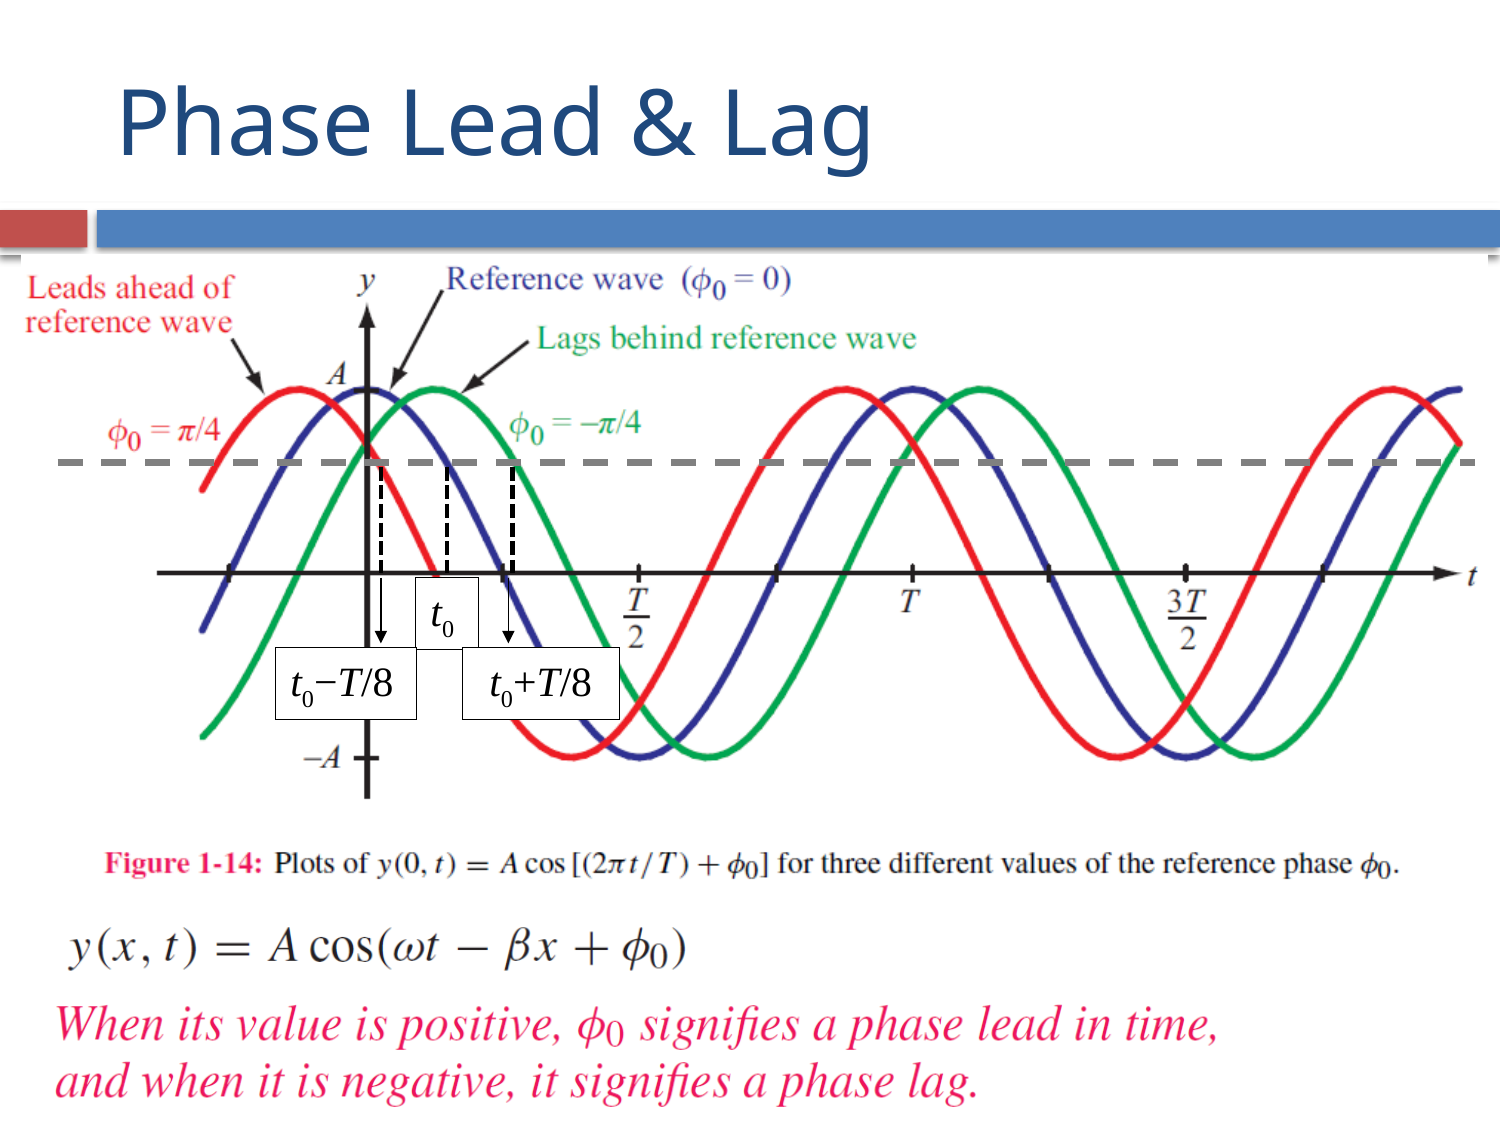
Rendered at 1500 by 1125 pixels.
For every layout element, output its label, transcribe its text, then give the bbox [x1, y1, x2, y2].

title Phase Lead & Lag [100, 37, 1438, 200]
picture [49, 998, 1226, 1113]
picture [20, 253, 1488, 888]
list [62, 924, 688, 976]
